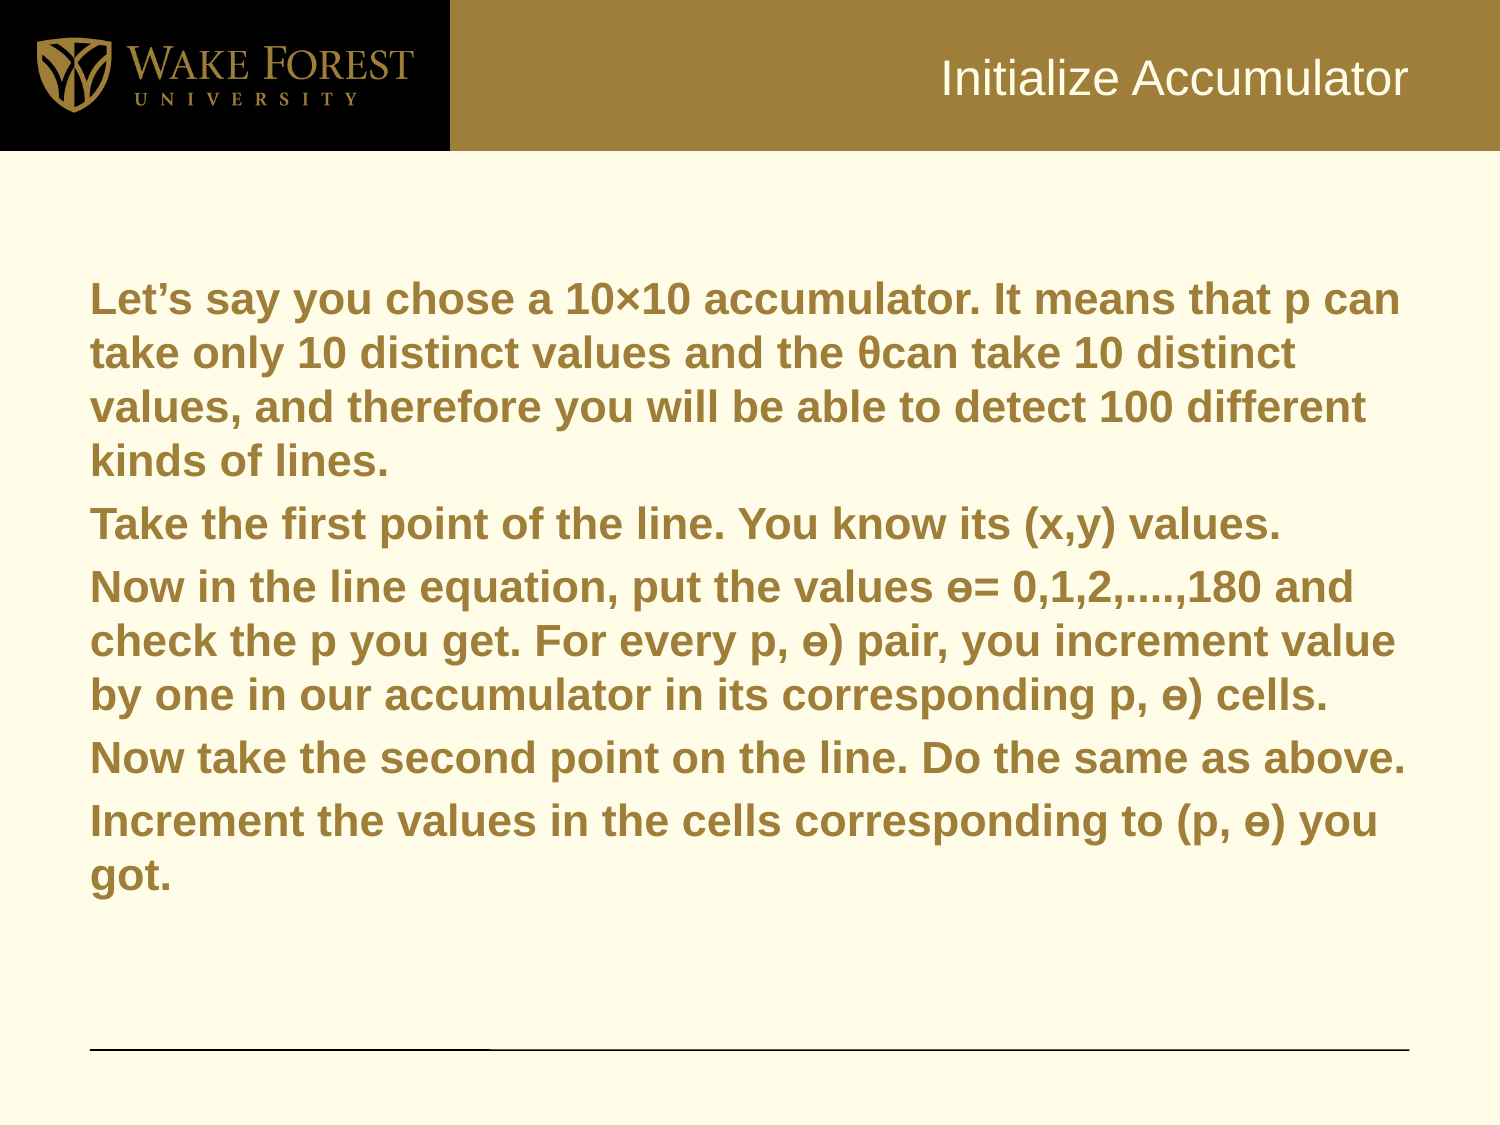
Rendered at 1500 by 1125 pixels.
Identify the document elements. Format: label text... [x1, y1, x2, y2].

list Let’s say you chose a 10×10 accumulator. It means that p can take only 10 distinct values and the θcan take 10 distinct values, and therefore you will be able to detect 100 different kinds of lines. Take the first point of the line. You know its (x,y) values. Now in the line equation, put the values ɵ= 0,1,2,....,180 and check the p you get. For every p, ɵ) pair, you increment value by one in our accumulator in its corresponding p, ɵ) cells. Now take the second point on the line. Do the same as above. Increment the values in the cells corresponding to (p, ɵ) you got. [74, 262, 1425, 1013]
title Initialize Accumulator [524, 0, 1425, 151]
picture [37, 37, 414, 113]
